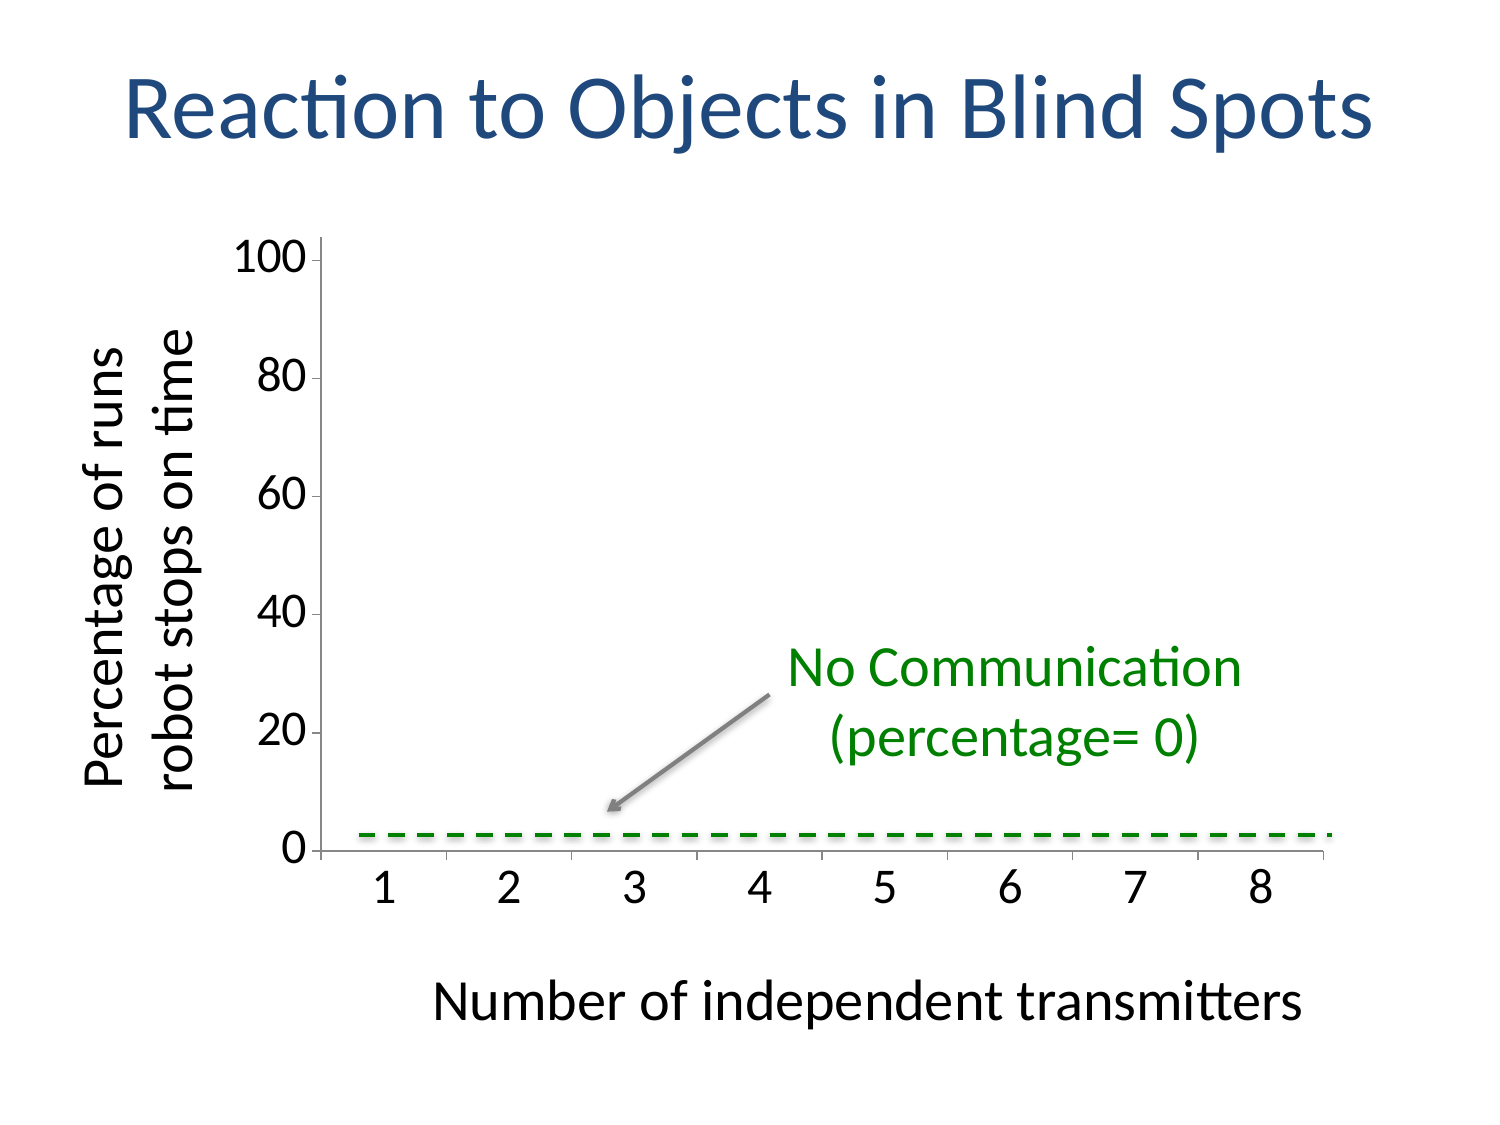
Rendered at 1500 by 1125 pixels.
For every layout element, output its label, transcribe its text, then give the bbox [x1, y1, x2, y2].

text_box Percentage of runs robot stops on time [56, 314, 212, 809]
title Reaction to Objects in Blind Spots [0, 7, 1500, 196]
chart [231, 217, 1368, 934]
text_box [606, 694, 770, 812]
text_box Number of independent transmitters [417, 955, 1319, 1040]
